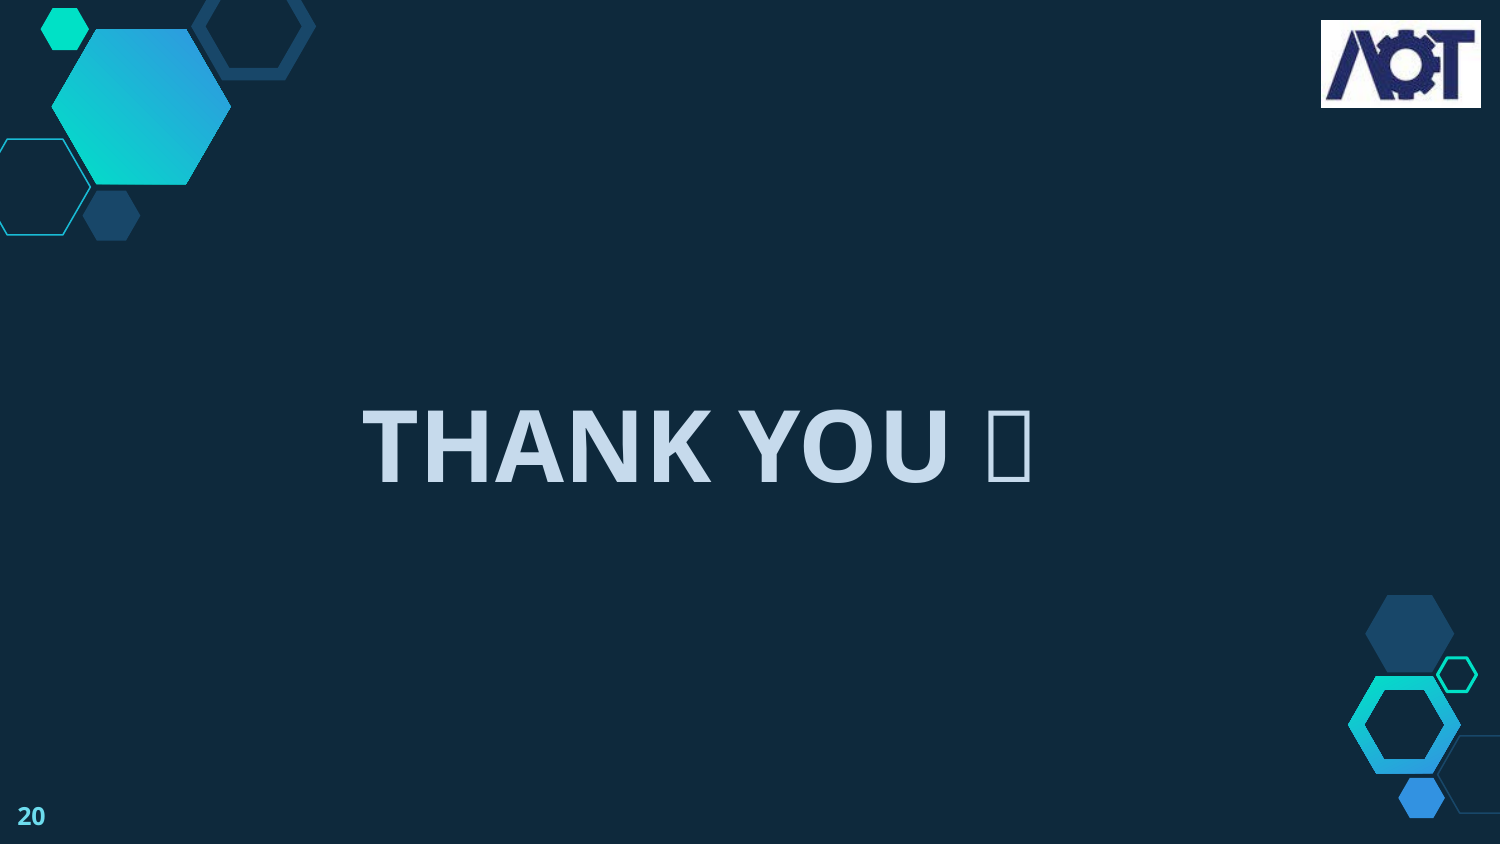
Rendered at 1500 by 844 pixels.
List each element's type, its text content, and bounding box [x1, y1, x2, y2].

text_box THANK YOU 🤝 [346, 326, 1154, 517]
picture [1321, 20, 1481, 108]
slide_number 20 [2, 785, 93, 844]
